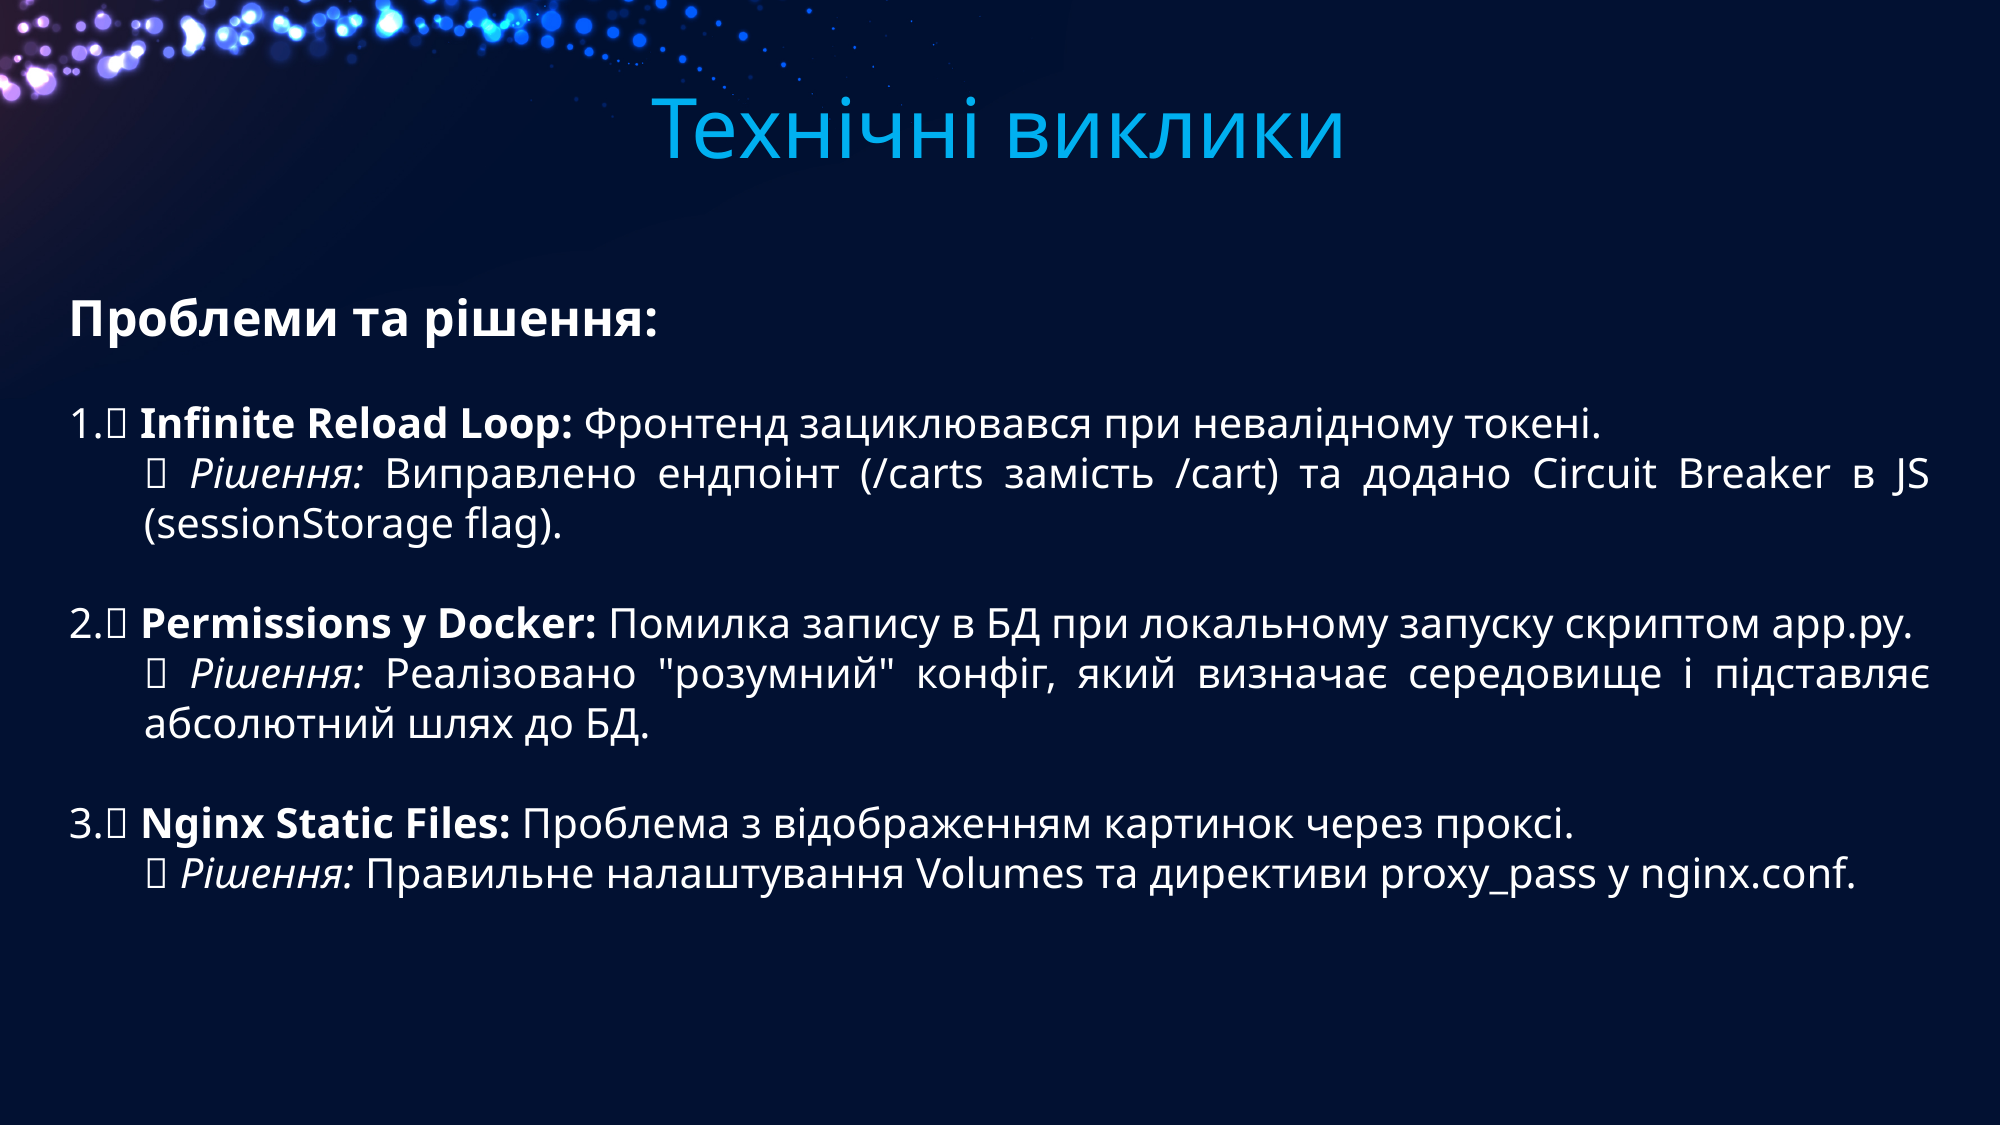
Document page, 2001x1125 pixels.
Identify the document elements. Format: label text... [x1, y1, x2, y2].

picture [0, 0, 2000, 1125]
text_box Технічні виклики [324, 68, 1676, 183]
text_box Проблеми та рішення: 🔴 Infinite Reload Loop: Фронтенд зациклювався при невалідному токені. ✅ Рішення: Виправлено ендпоінт (/carts замість /cart) та додано Circuit Breaker в JS (sessionStorage flag). 🔴 Permissions у Docker: Помилка запису в БД при локальному запуску скриптом app.py. ✅ Рішення: Реалізовано "розумний" конфіг, який визначає середовище і підставляє абсолютний шлях до БД. 🔴 Nginx Static Files: Проблема з відображенням картинок через проксі. ✅ Рішення: Правильне налаштування Volumes та директиви proxy_pass у nginx.conf. [54, 278, 1946, 955]
